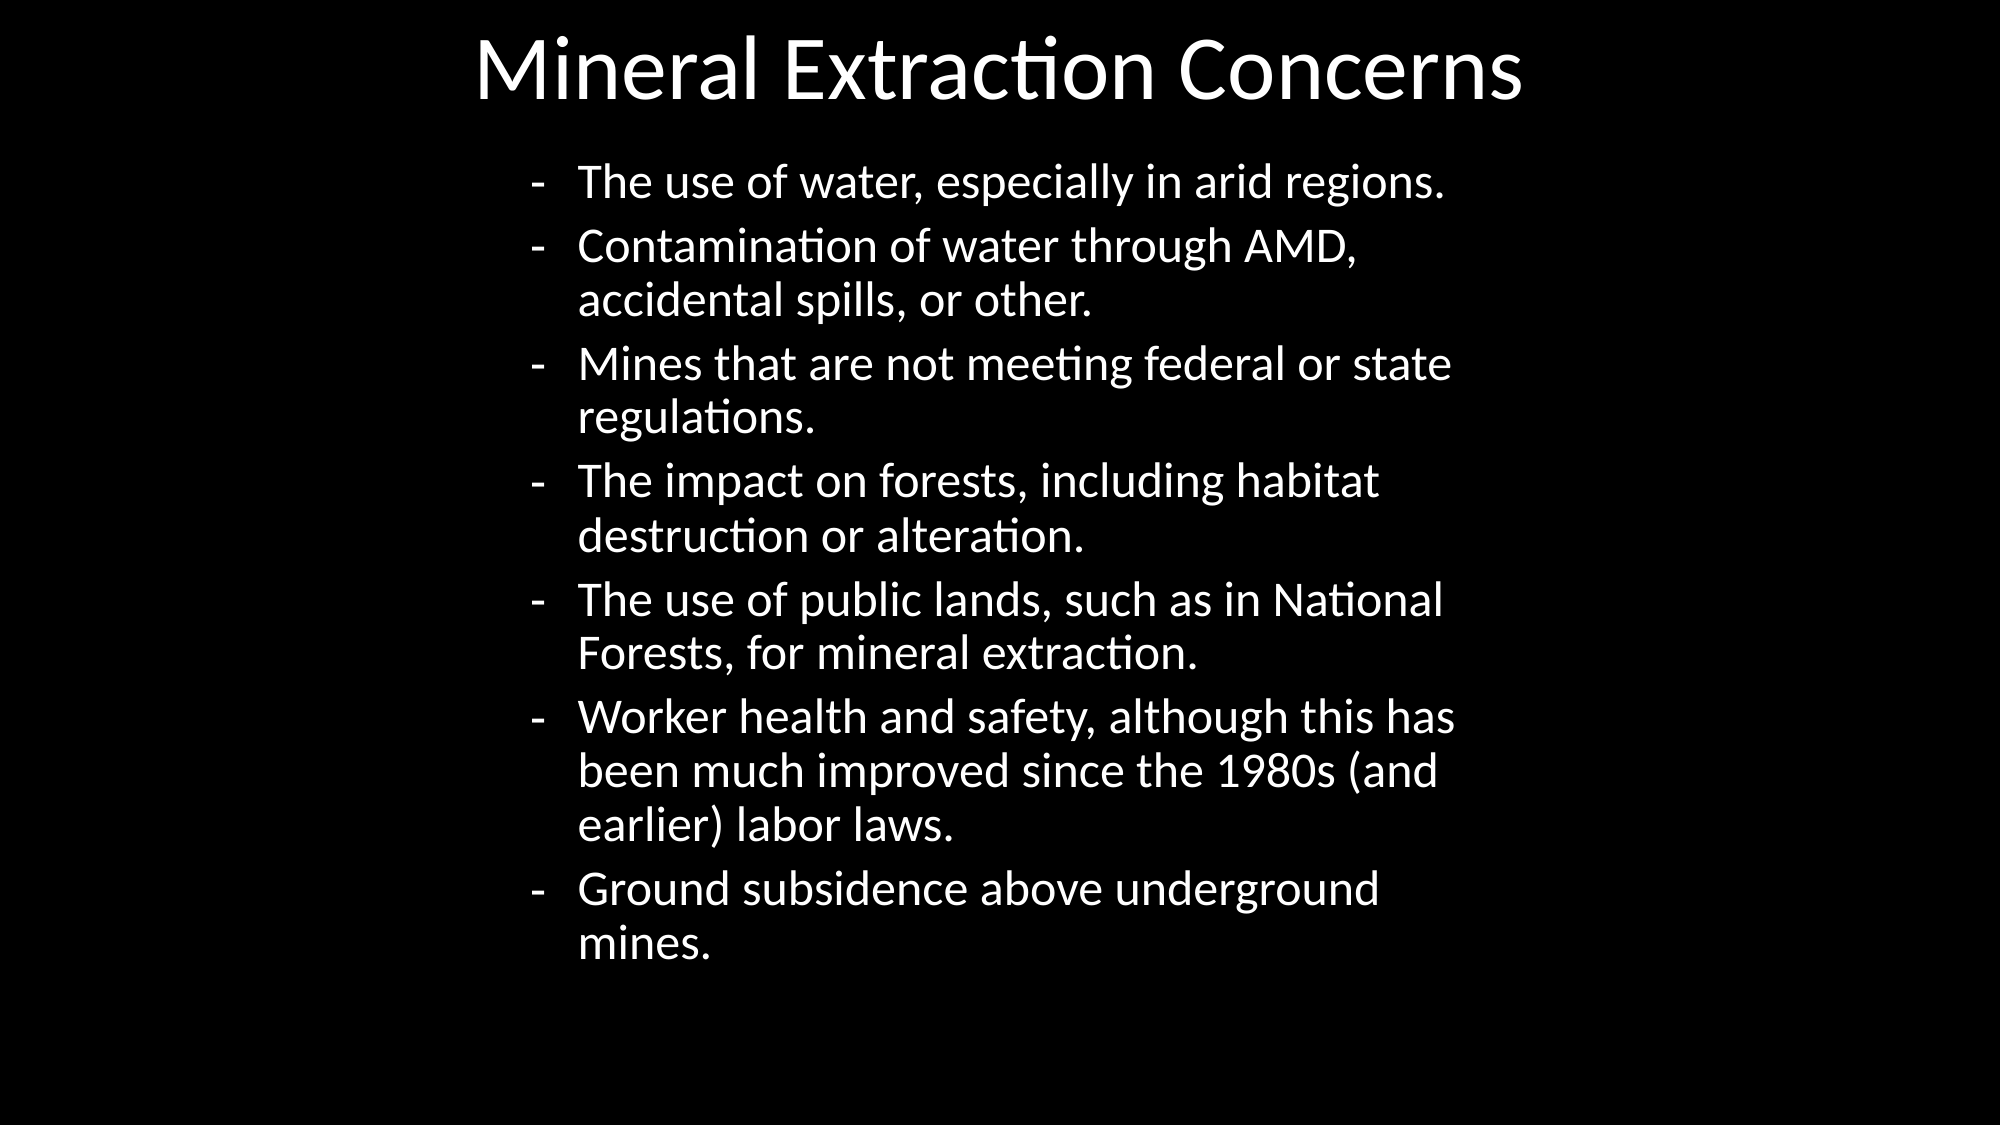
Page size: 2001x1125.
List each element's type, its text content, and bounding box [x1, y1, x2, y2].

text_box Mineral Extraction Concerns [324, 0, 1675, 126]
text_box The use of water, especially in arid regions. Contamination of water through AMD, accidental spills, or other. Mines that are not meeting federal or state regulations. The impact on forests, including habitat destruction or alteration. The use of public lands, such as in National Forests, for mineral extraction. Worker health and safety, although this has been much improved since the 1980s (and earlier) labor laws. Ground subsidence above underground mines. [515, 147, 1505, 995]
